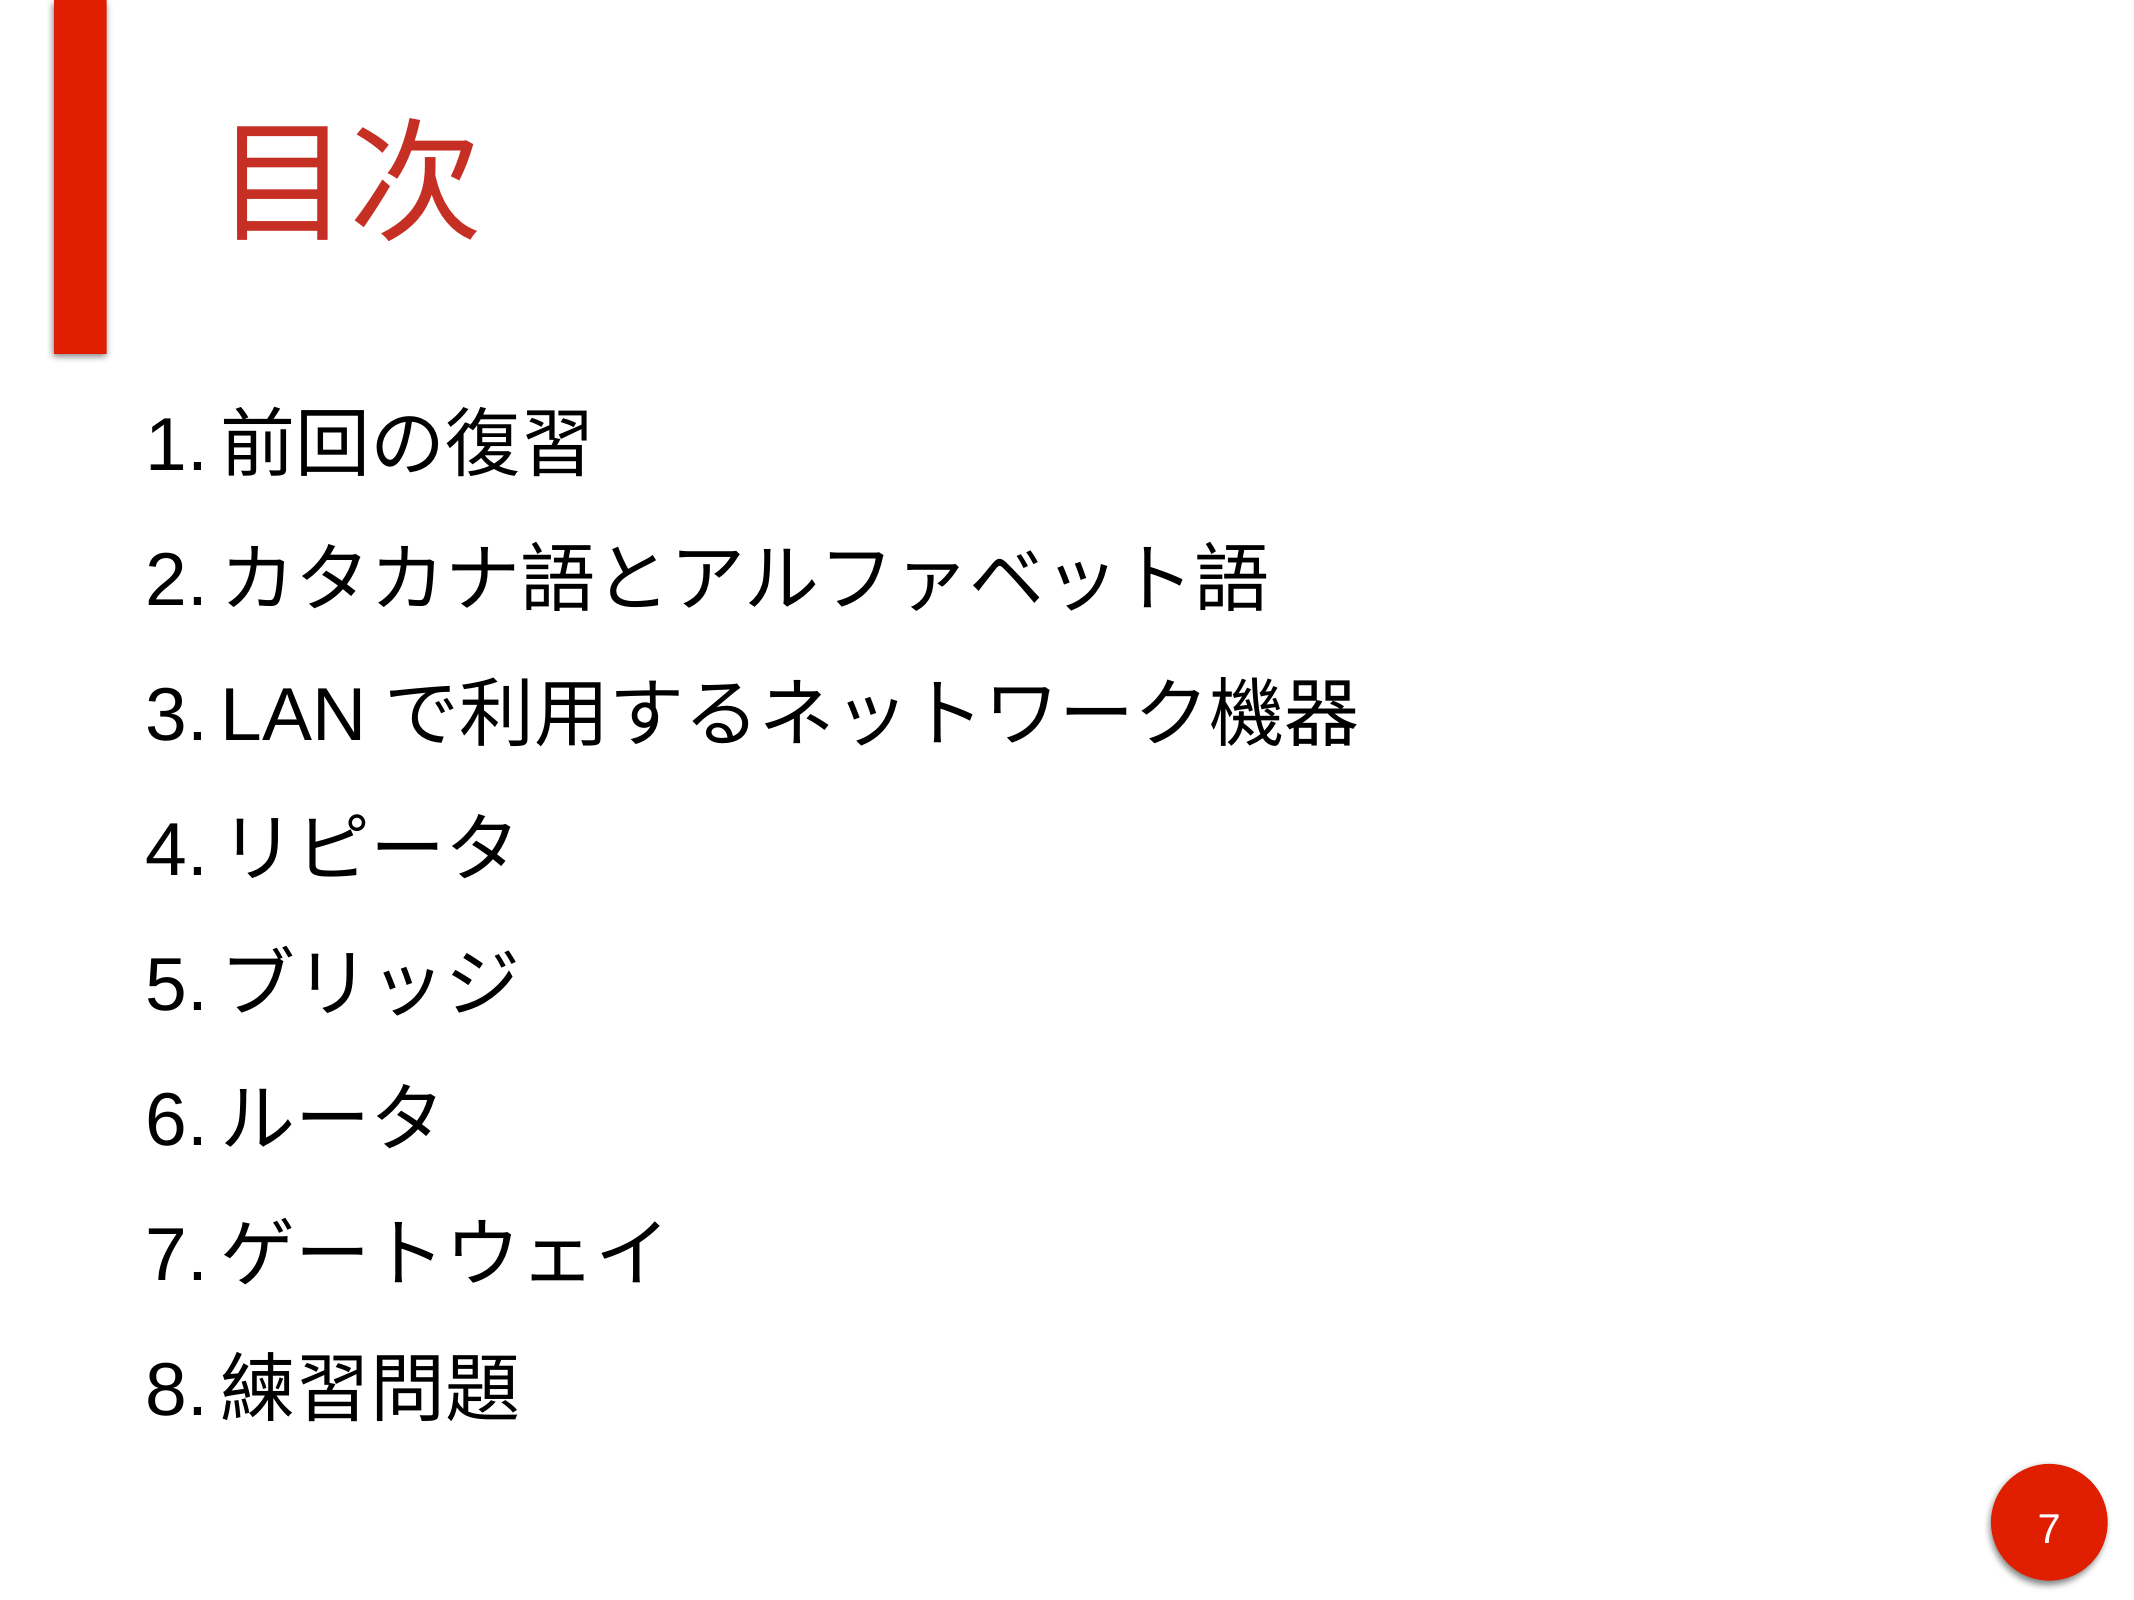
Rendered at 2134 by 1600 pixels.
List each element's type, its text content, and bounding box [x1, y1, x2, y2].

title 目次 [208, 11, 1927, 342]
list 前回の復習 カタカナ語とアルファベット語 LANで利用するネットワーク機器 リピータ ブリッジ ルータ ゲートウェイ 練習問題 [137, 342, 1959, 1478]
slide_number 7 [2012, 1493, 2087, 1552]
